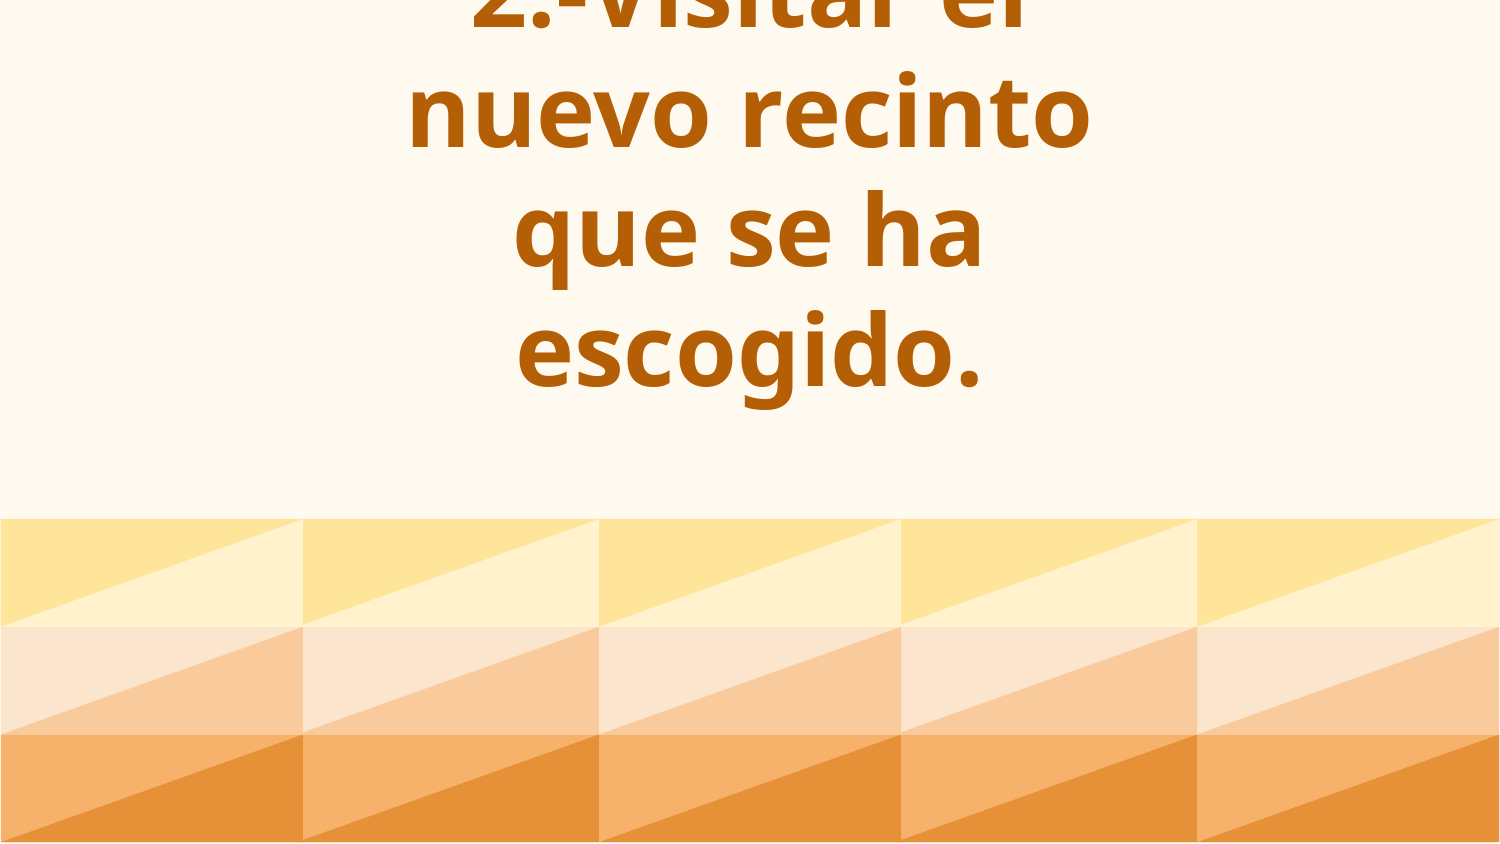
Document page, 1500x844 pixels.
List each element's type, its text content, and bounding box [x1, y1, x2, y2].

title 2.-Visitar el nuevo recinto que se ha escogido. [302, 142, 1198, 422]
